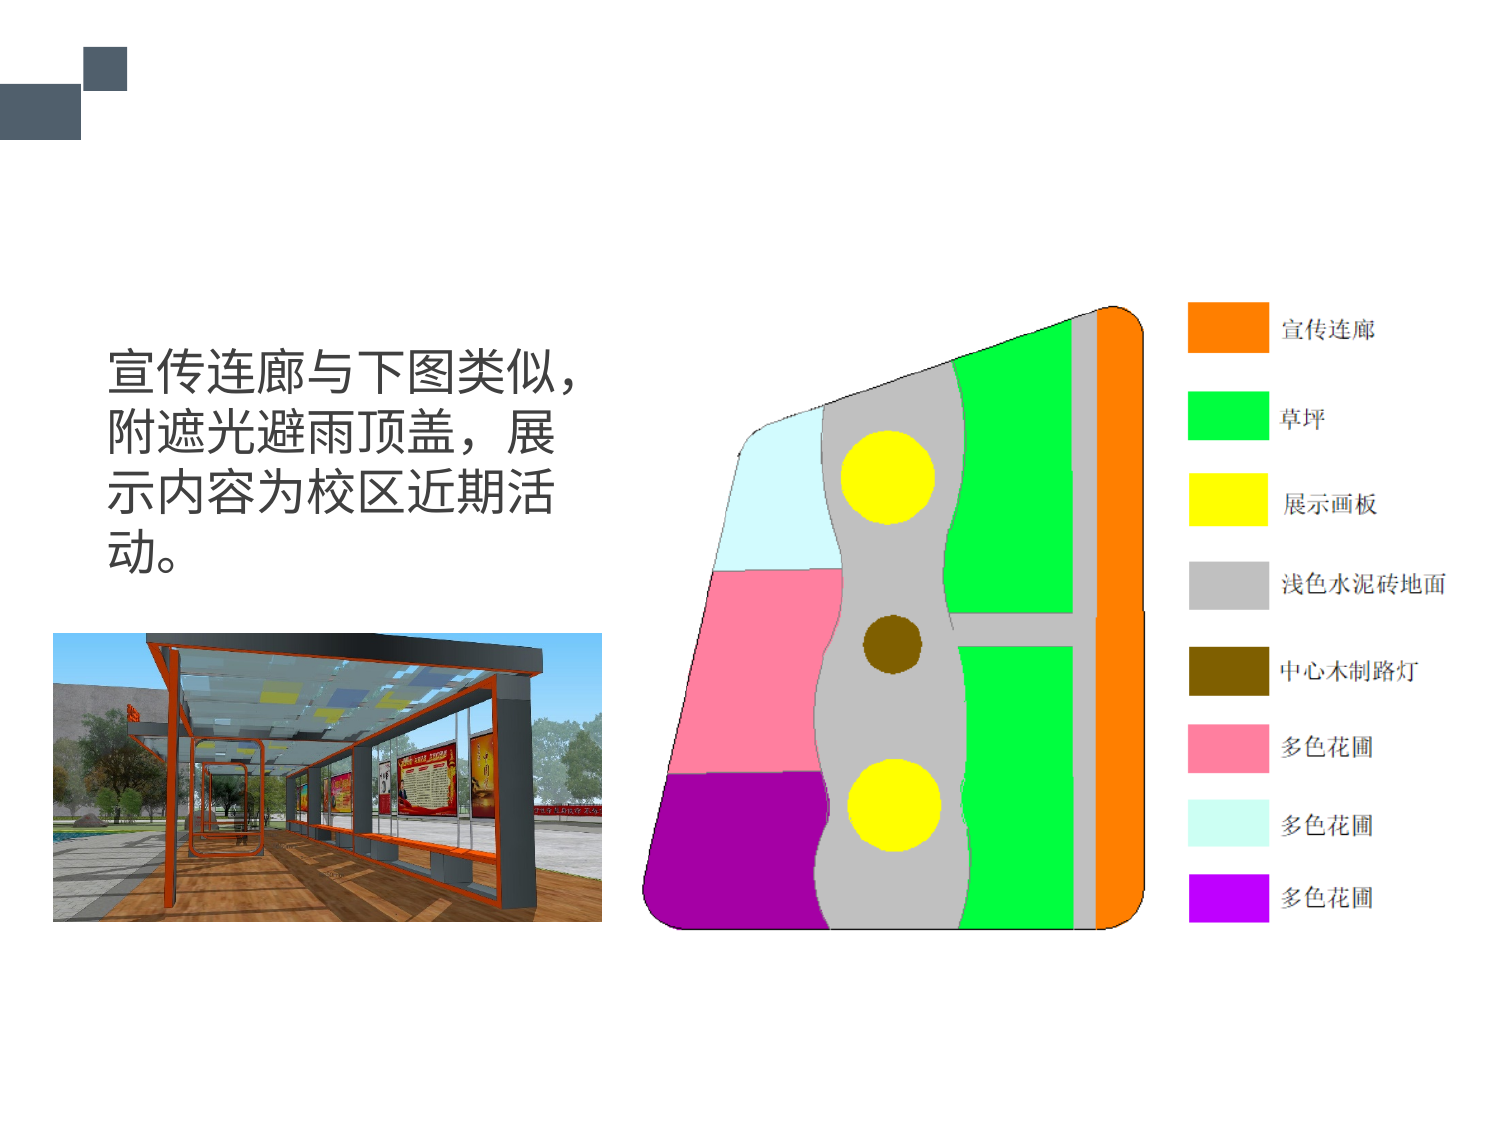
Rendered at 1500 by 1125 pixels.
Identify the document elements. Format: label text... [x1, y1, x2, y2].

picture [53, 633, 602, 923]
picture [629, 255, 1460, 959]
list 宣传连廊与下图类似，附遮光避雨顶盖，展示内容为校区近期活动。 [91, 332, 605, 608]
